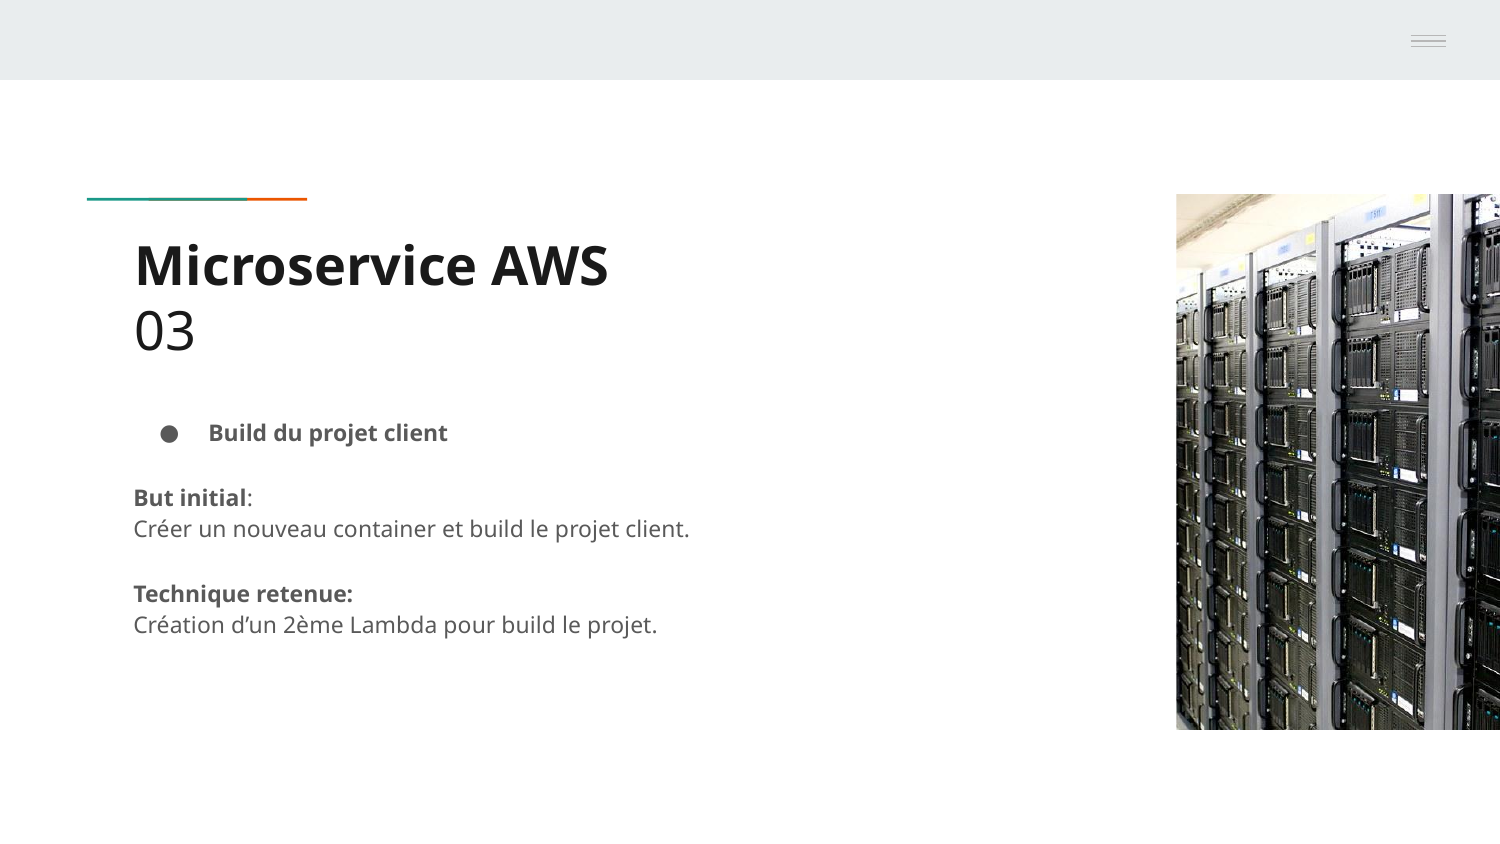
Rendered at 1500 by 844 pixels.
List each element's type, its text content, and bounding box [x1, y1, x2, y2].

list Build du projet client But initial: Créer un nouveau container et build le projet client. Technique retenue: Création d’un 2ème Lambda pour build le projet. [118, 399, 757, 743]
title Microservice AWS 03 [119, 216, 759, 386]
picture [1175, 194, 1500, 730]
